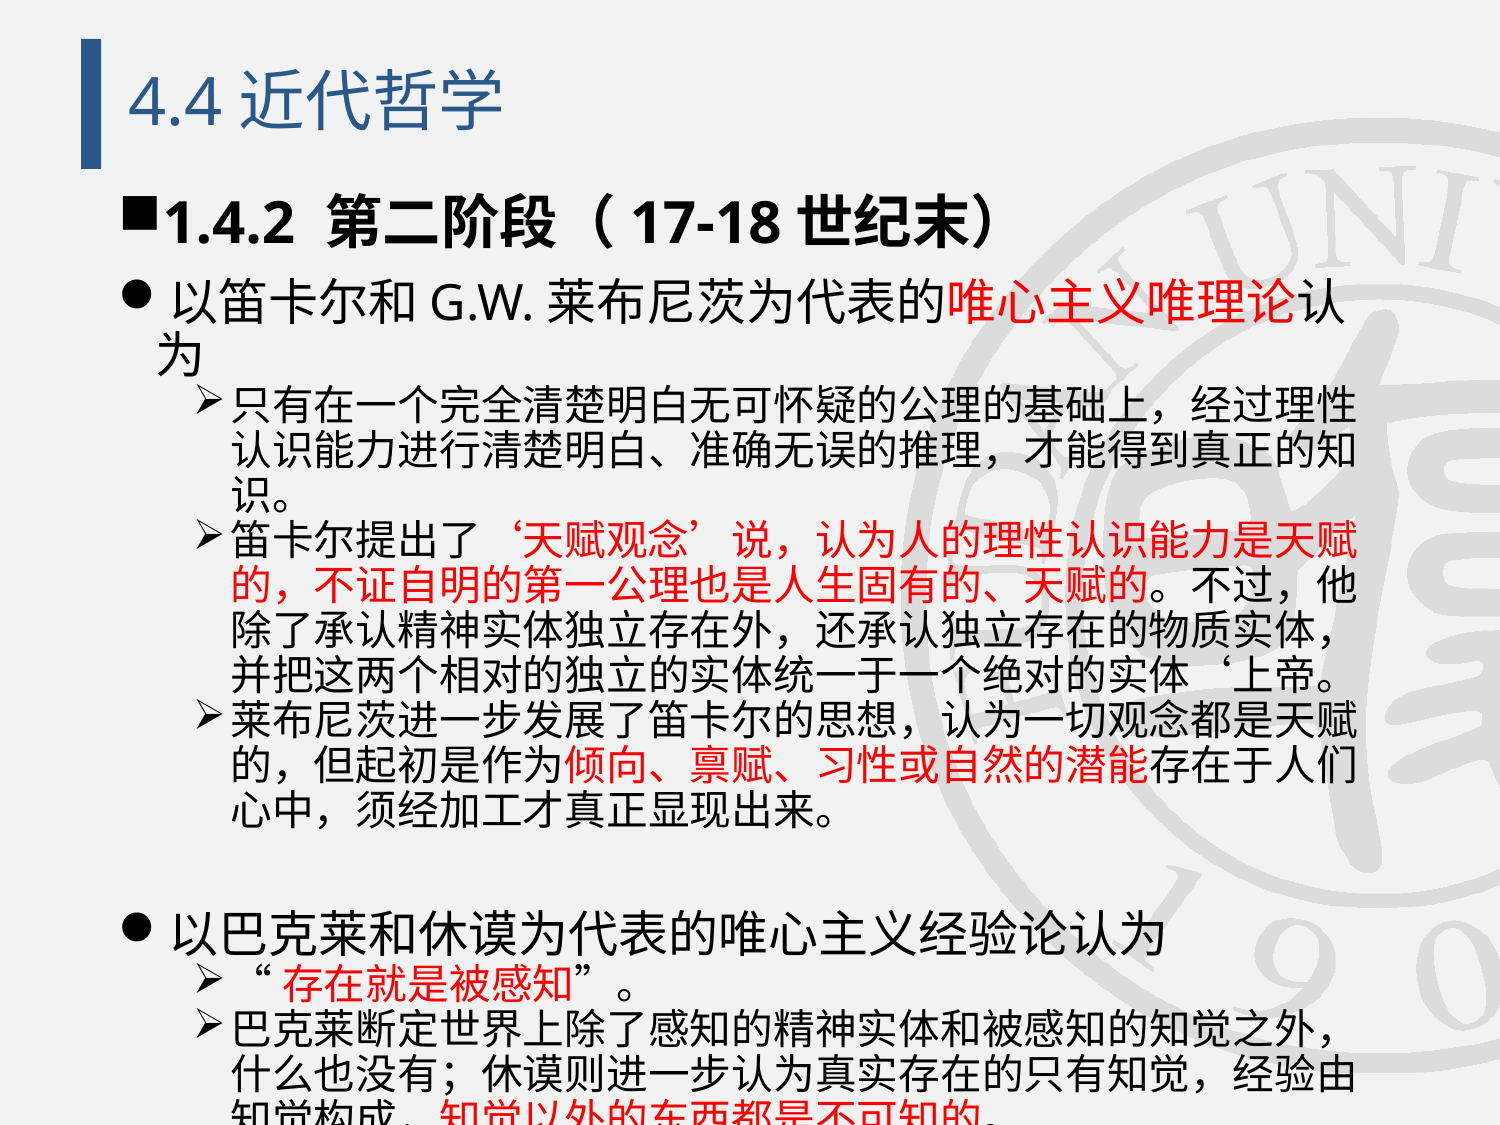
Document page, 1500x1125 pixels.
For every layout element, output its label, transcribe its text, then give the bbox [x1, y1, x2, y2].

list 1.4.2 第二阶段（17-18世纪末） 以笛卡尔和G.W.莱布尼茨为代表的唯心主义唯理论认为 只有在一个完全清楚明白无可怀疑的公理的基础上，经过理性认识能力进行清楚明白、准确无误的推理，才能得到真正的知识。 笛卡尔提出了‘天赋观念’说，认为人的理性认识能力是天赋的，不证自明的第一公理也是人生固有的、天赋的。不过，他除了承认精神实体独立存在外，还承认独立存在的物质实体，并把这两个相对的独立的实体统一于一个绝对的实体‘上帝。 莱布尼茨进一步发展了笛卡尔的思想，认为一切观念都是天赋的，但起初是作为倾向、禀赋、习性或自然的潜能存在于人们心中，须经加工才真正显现出来。 以巴克莱和休谟为代表的唯心主义经验论认为 “存在就是被感知”。 巴克莱断定世界上除了感知的精神实体和被感知的知觉之外，什么也没有；休谟则进一步认为真实存在的只有知觉，经验由知觉构成，知觉以外的东西都是不可知的。 [103, 185, 1397, 1014]
title 4.4近代哲学 [113, 49, 1387, 159]
